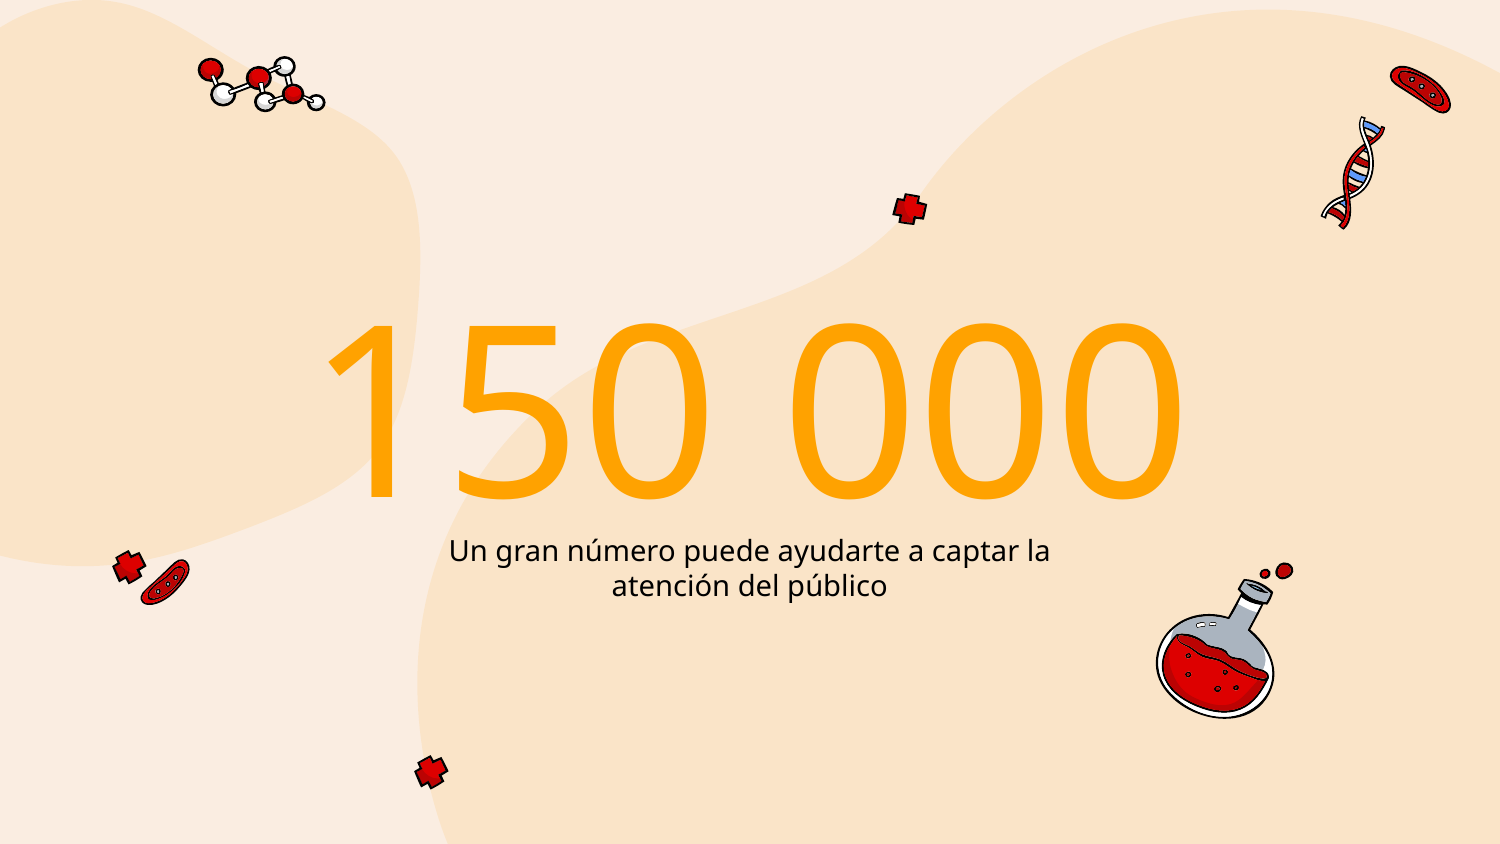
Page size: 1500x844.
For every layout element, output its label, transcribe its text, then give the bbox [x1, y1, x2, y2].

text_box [1329, 115, 1377, 231]
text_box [413, 754, 449, 790]
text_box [1164, 545, 1292, 720]
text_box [134, 569, 198, 597]
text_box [1384, 72, 1457, 105]
subtitle Un gran número puede ayudarte a captar la atención del público [403, 528, 1097, 606]
title 150 000 [266, 274, 1234, 529]
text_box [892, 192, 928, 228]
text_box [197, 55, 326, 113]
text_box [111, 549, 147, 585]
